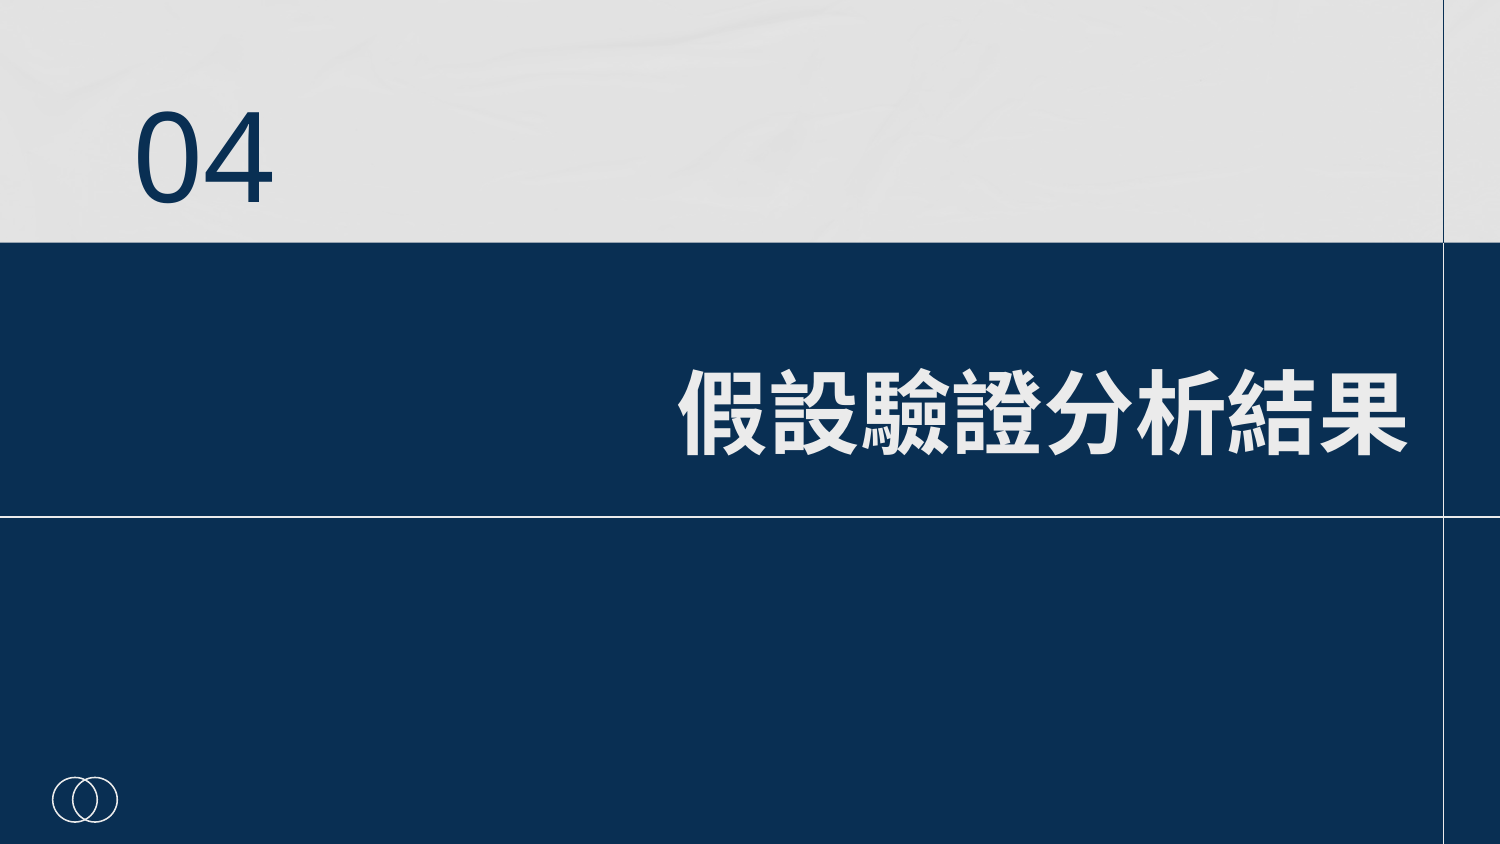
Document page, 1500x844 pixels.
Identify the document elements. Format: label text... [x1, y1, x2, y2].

title 04 [117, 87, 301, 243]
title 假設驗證分析結果 [648, 341, 1426, 503]
